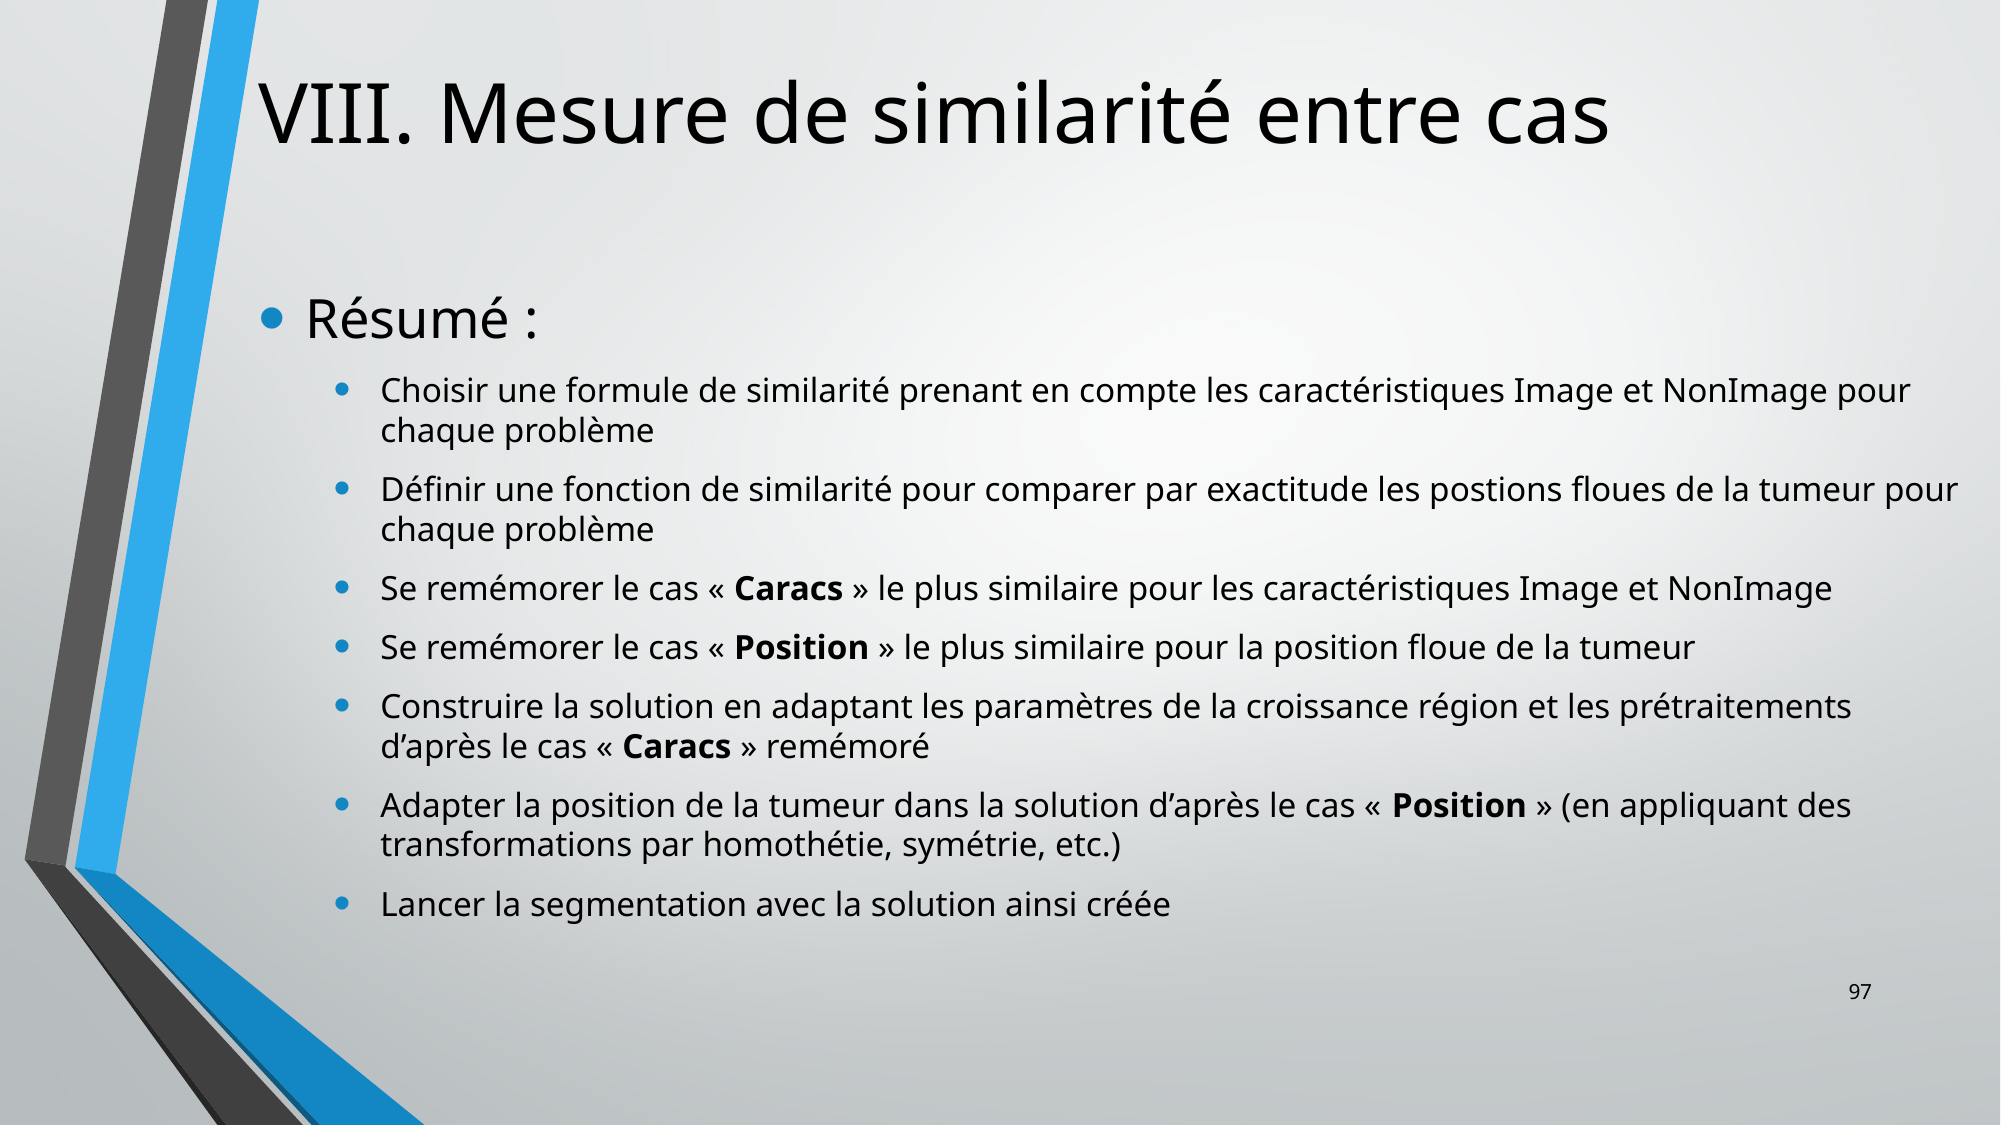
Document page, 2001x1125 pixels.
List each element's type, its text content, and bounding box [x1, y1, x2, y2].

title VIII. Mesure de similarité entre cas [243, 51, 1887, 188]
slide_number 97 [1796, 962, 1887, 1023]
list Résumé : Choisir une formule de similarité prenant en compte les caractéristiques Image et NonImage pour chaque problème Définir une fonction de similarité pour comparer par exactitude les postions floues de la tumeur pour chaque problème Se remémorer le cas « Caracs » le plus similaire pour les caractéristiques Image et NonImage Se remémorer le cas « Position » le plus similaire pour la position floue de la tumeur Construire la solution en adaptant les paramètres de la croissance région et les prétraitements d’après le cas « Caracs » remémoré Adapter la position de la tumeur dans la solution d’après le cas « Position » (en appliquant des transformations par homothétie, symétrie, etc.) Lancer la segmentation avec la solution ainsi créée [243, 188, 1979, 1023]
